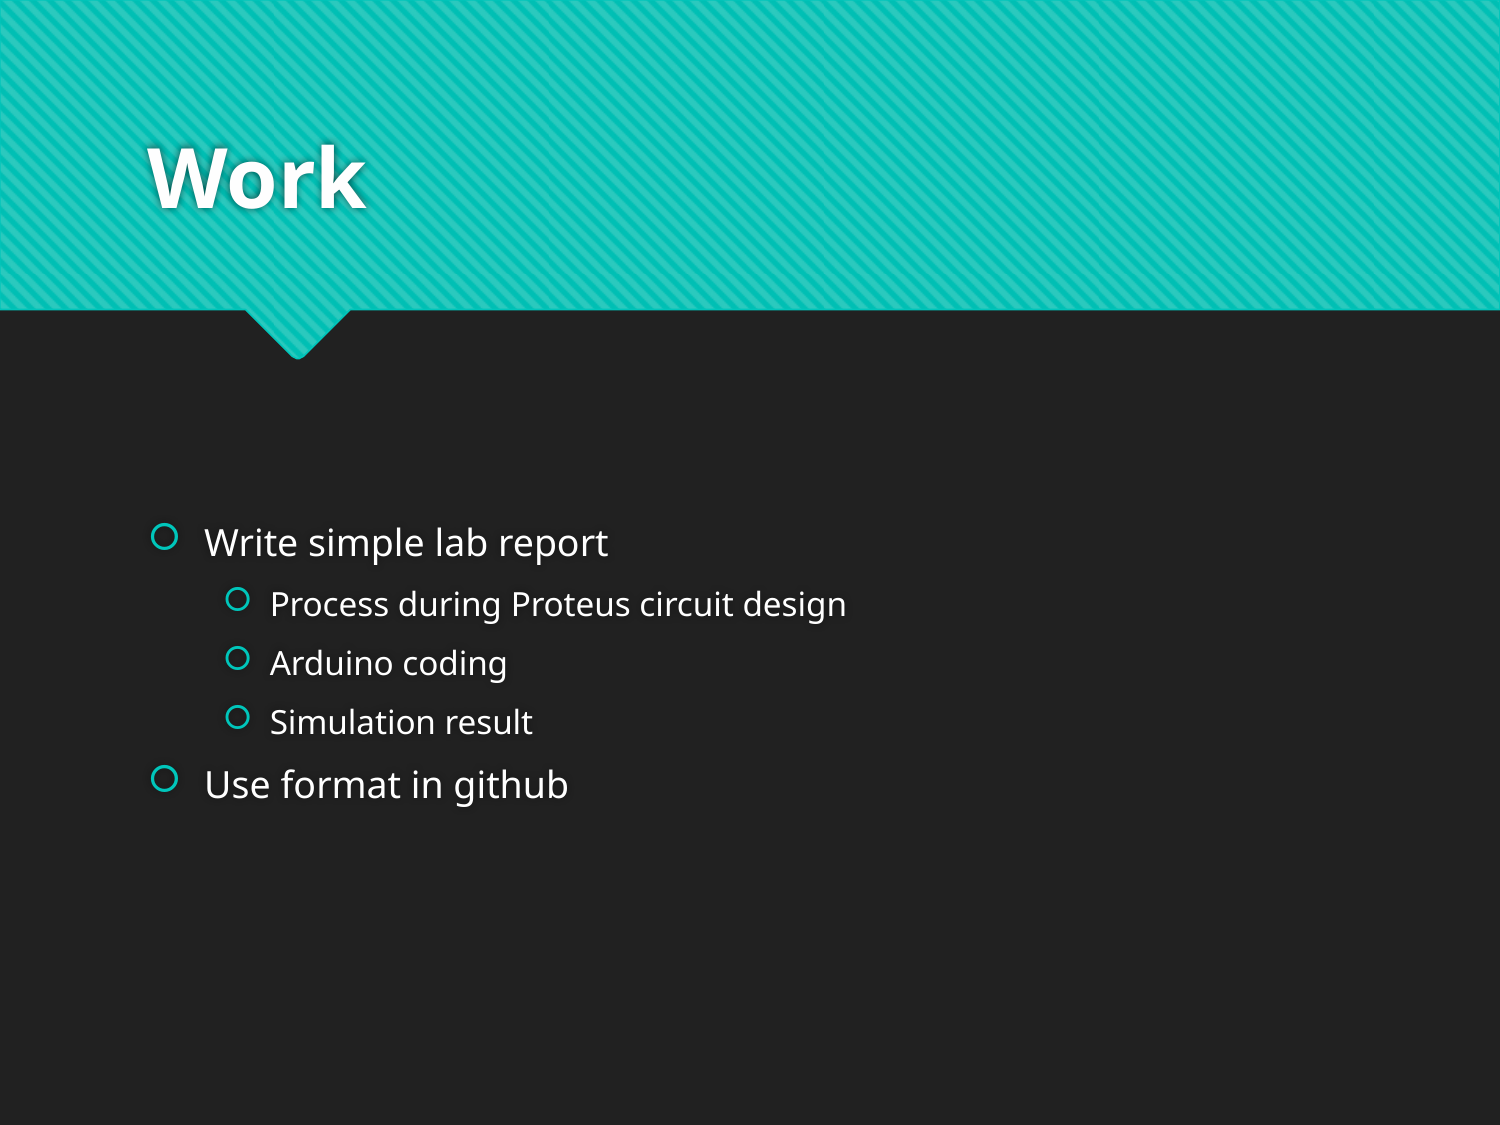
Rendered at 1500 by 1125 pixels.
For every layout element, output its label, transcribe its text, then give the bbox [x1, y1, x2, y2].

title Work [132, 73, 1368, 233]
list Write simple lab report Process during Proteus circuit design Arduino coding Simulation result Use format in github [132, 364, 1368, 962]
